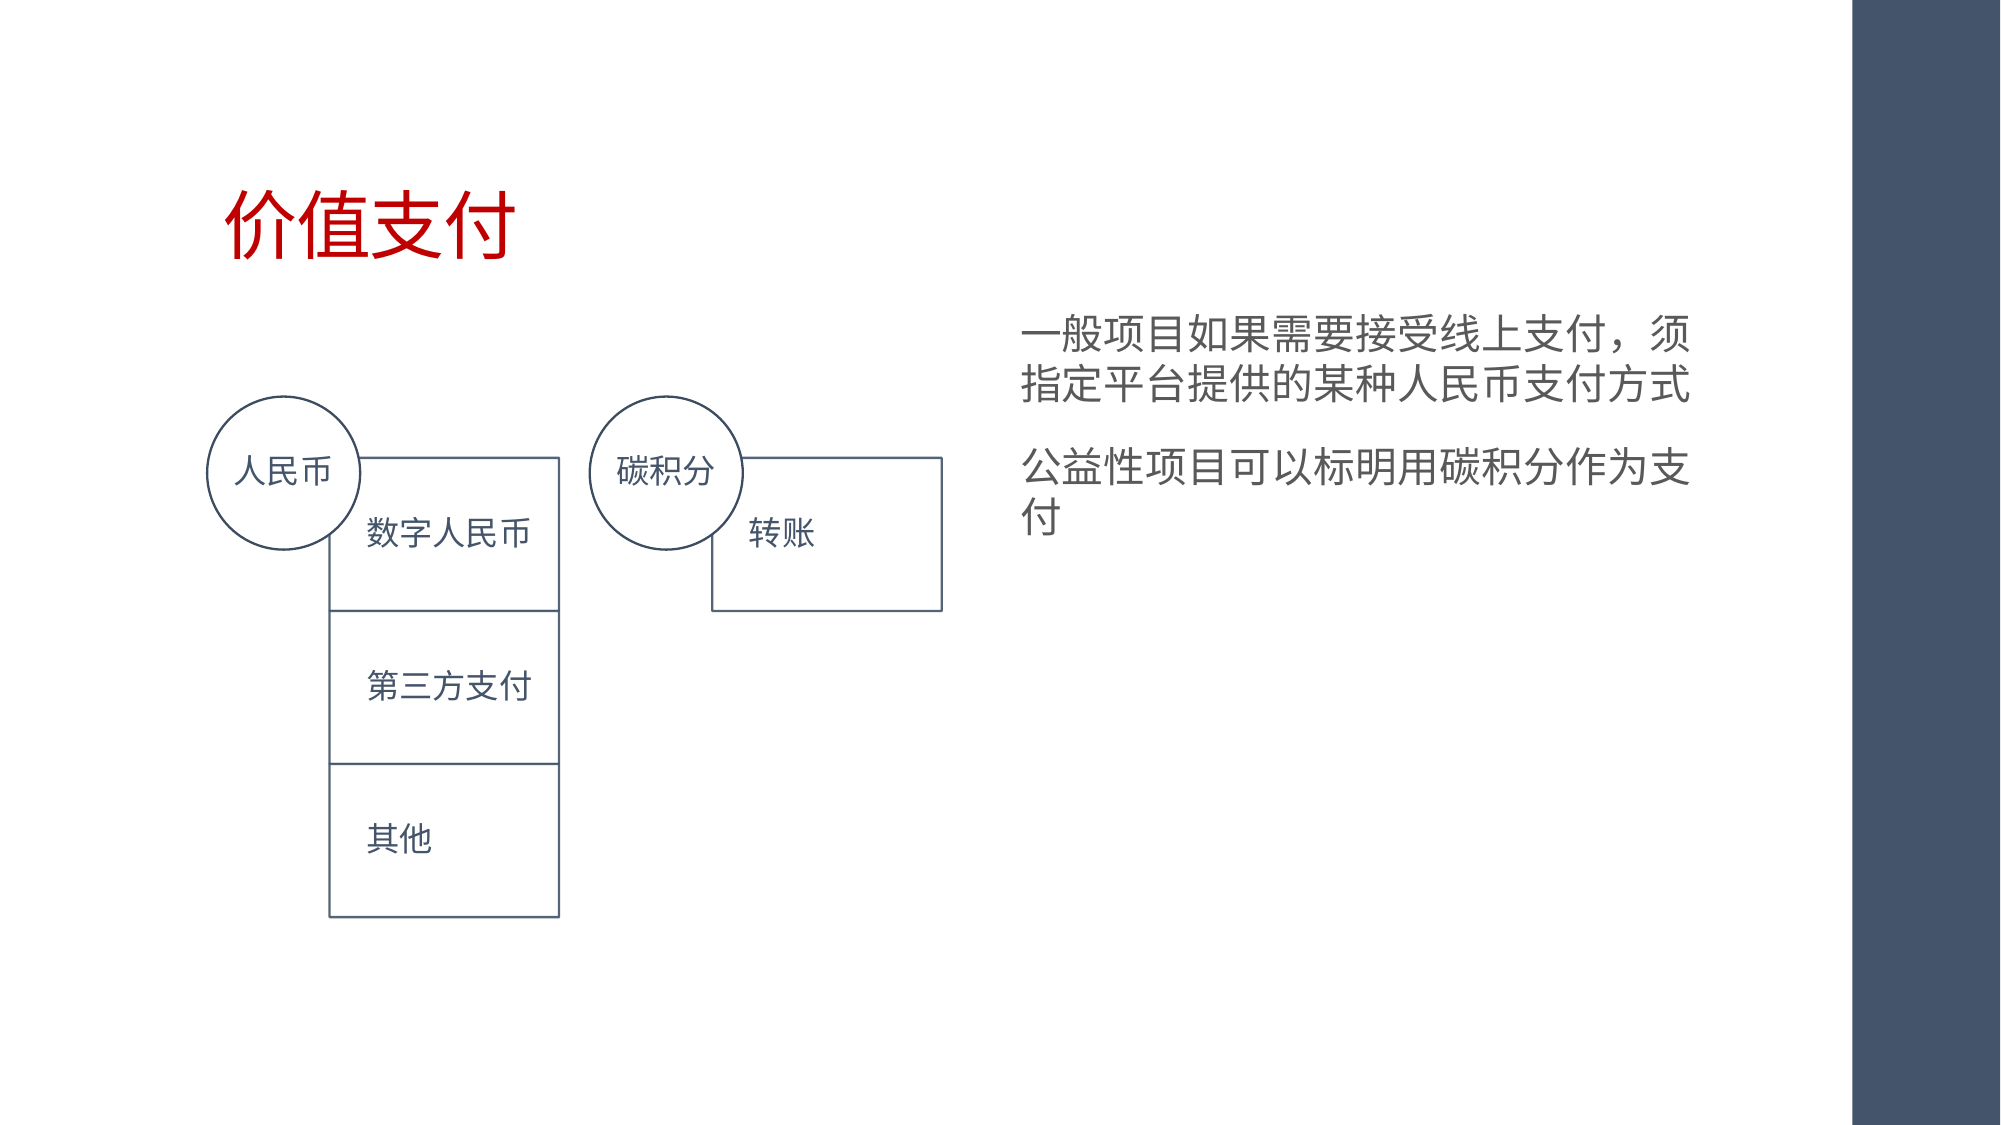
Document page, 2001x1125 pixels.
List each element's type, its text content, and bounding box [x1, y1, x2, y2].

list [206, 299, 943, 1015]
list 一般项目如果需要接受线上支付，须指定平台提供的某种人民币支付方式 公益性项目可以标明用碳积分作为支付 [1005, 299, 1740, 1014]
title 价值支付 [206, 43, 1797, 278]
